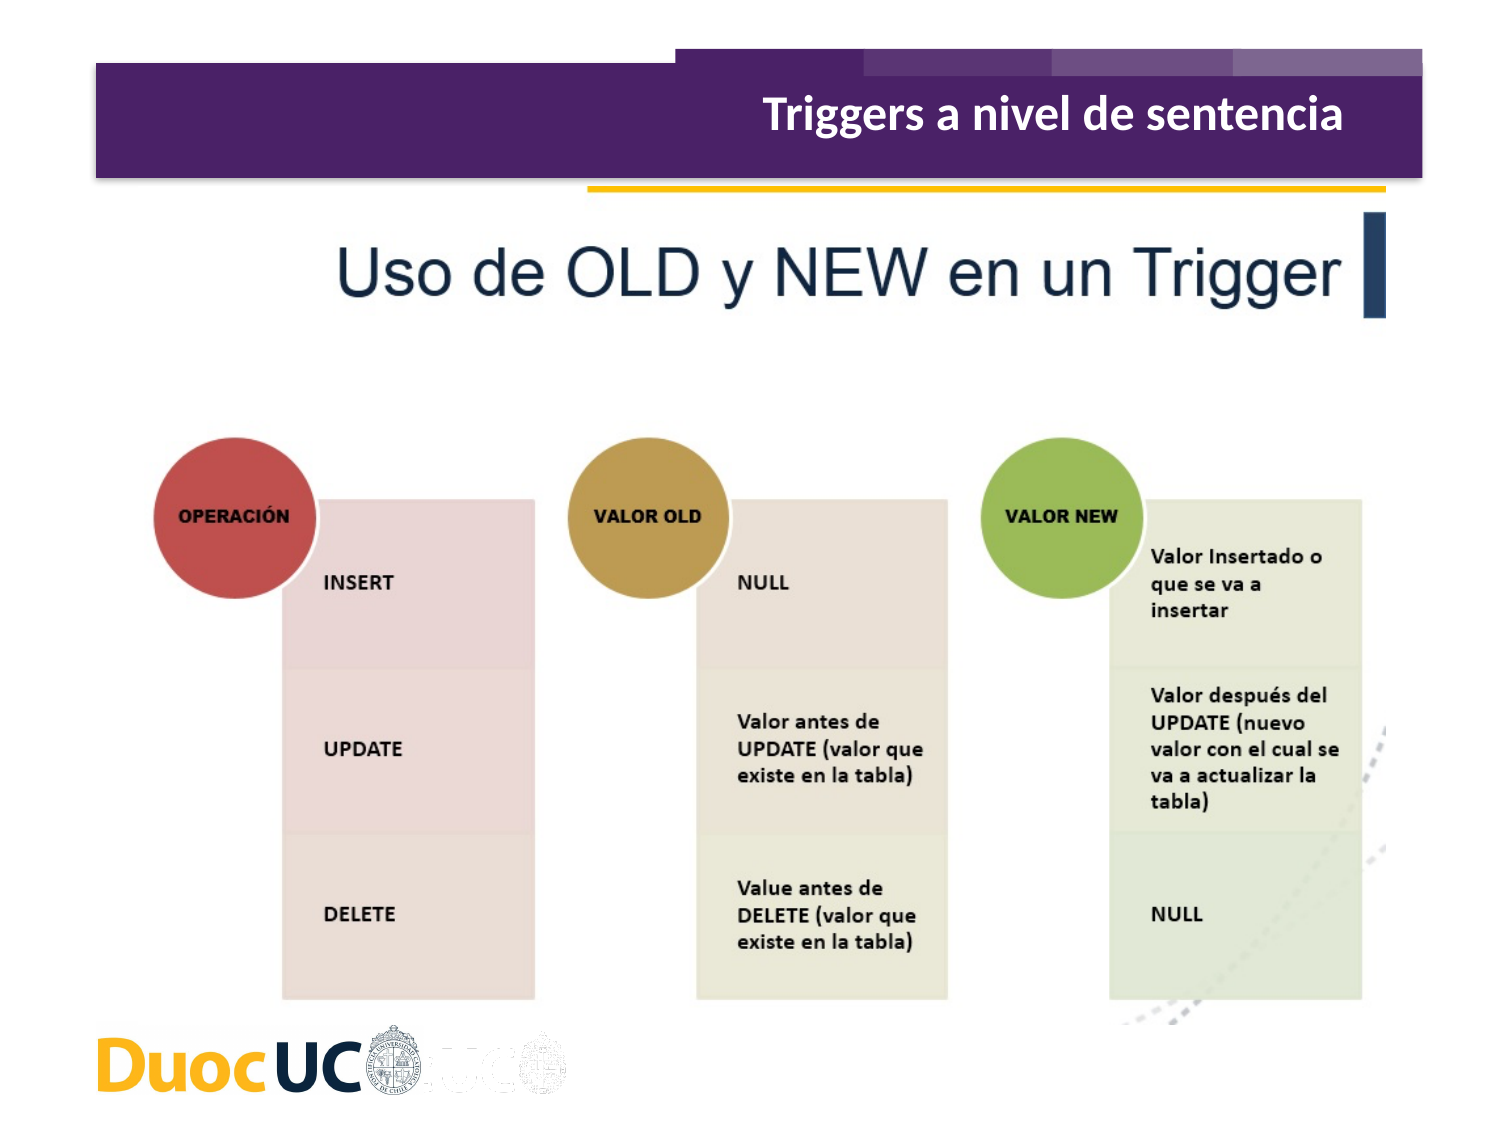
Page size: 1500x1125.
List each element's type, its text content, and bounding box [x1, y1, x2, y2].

text_box Triggers a nivel de sentencia [691, 73, 1416, 149]
picture [96, 186, 1386, 1095]
